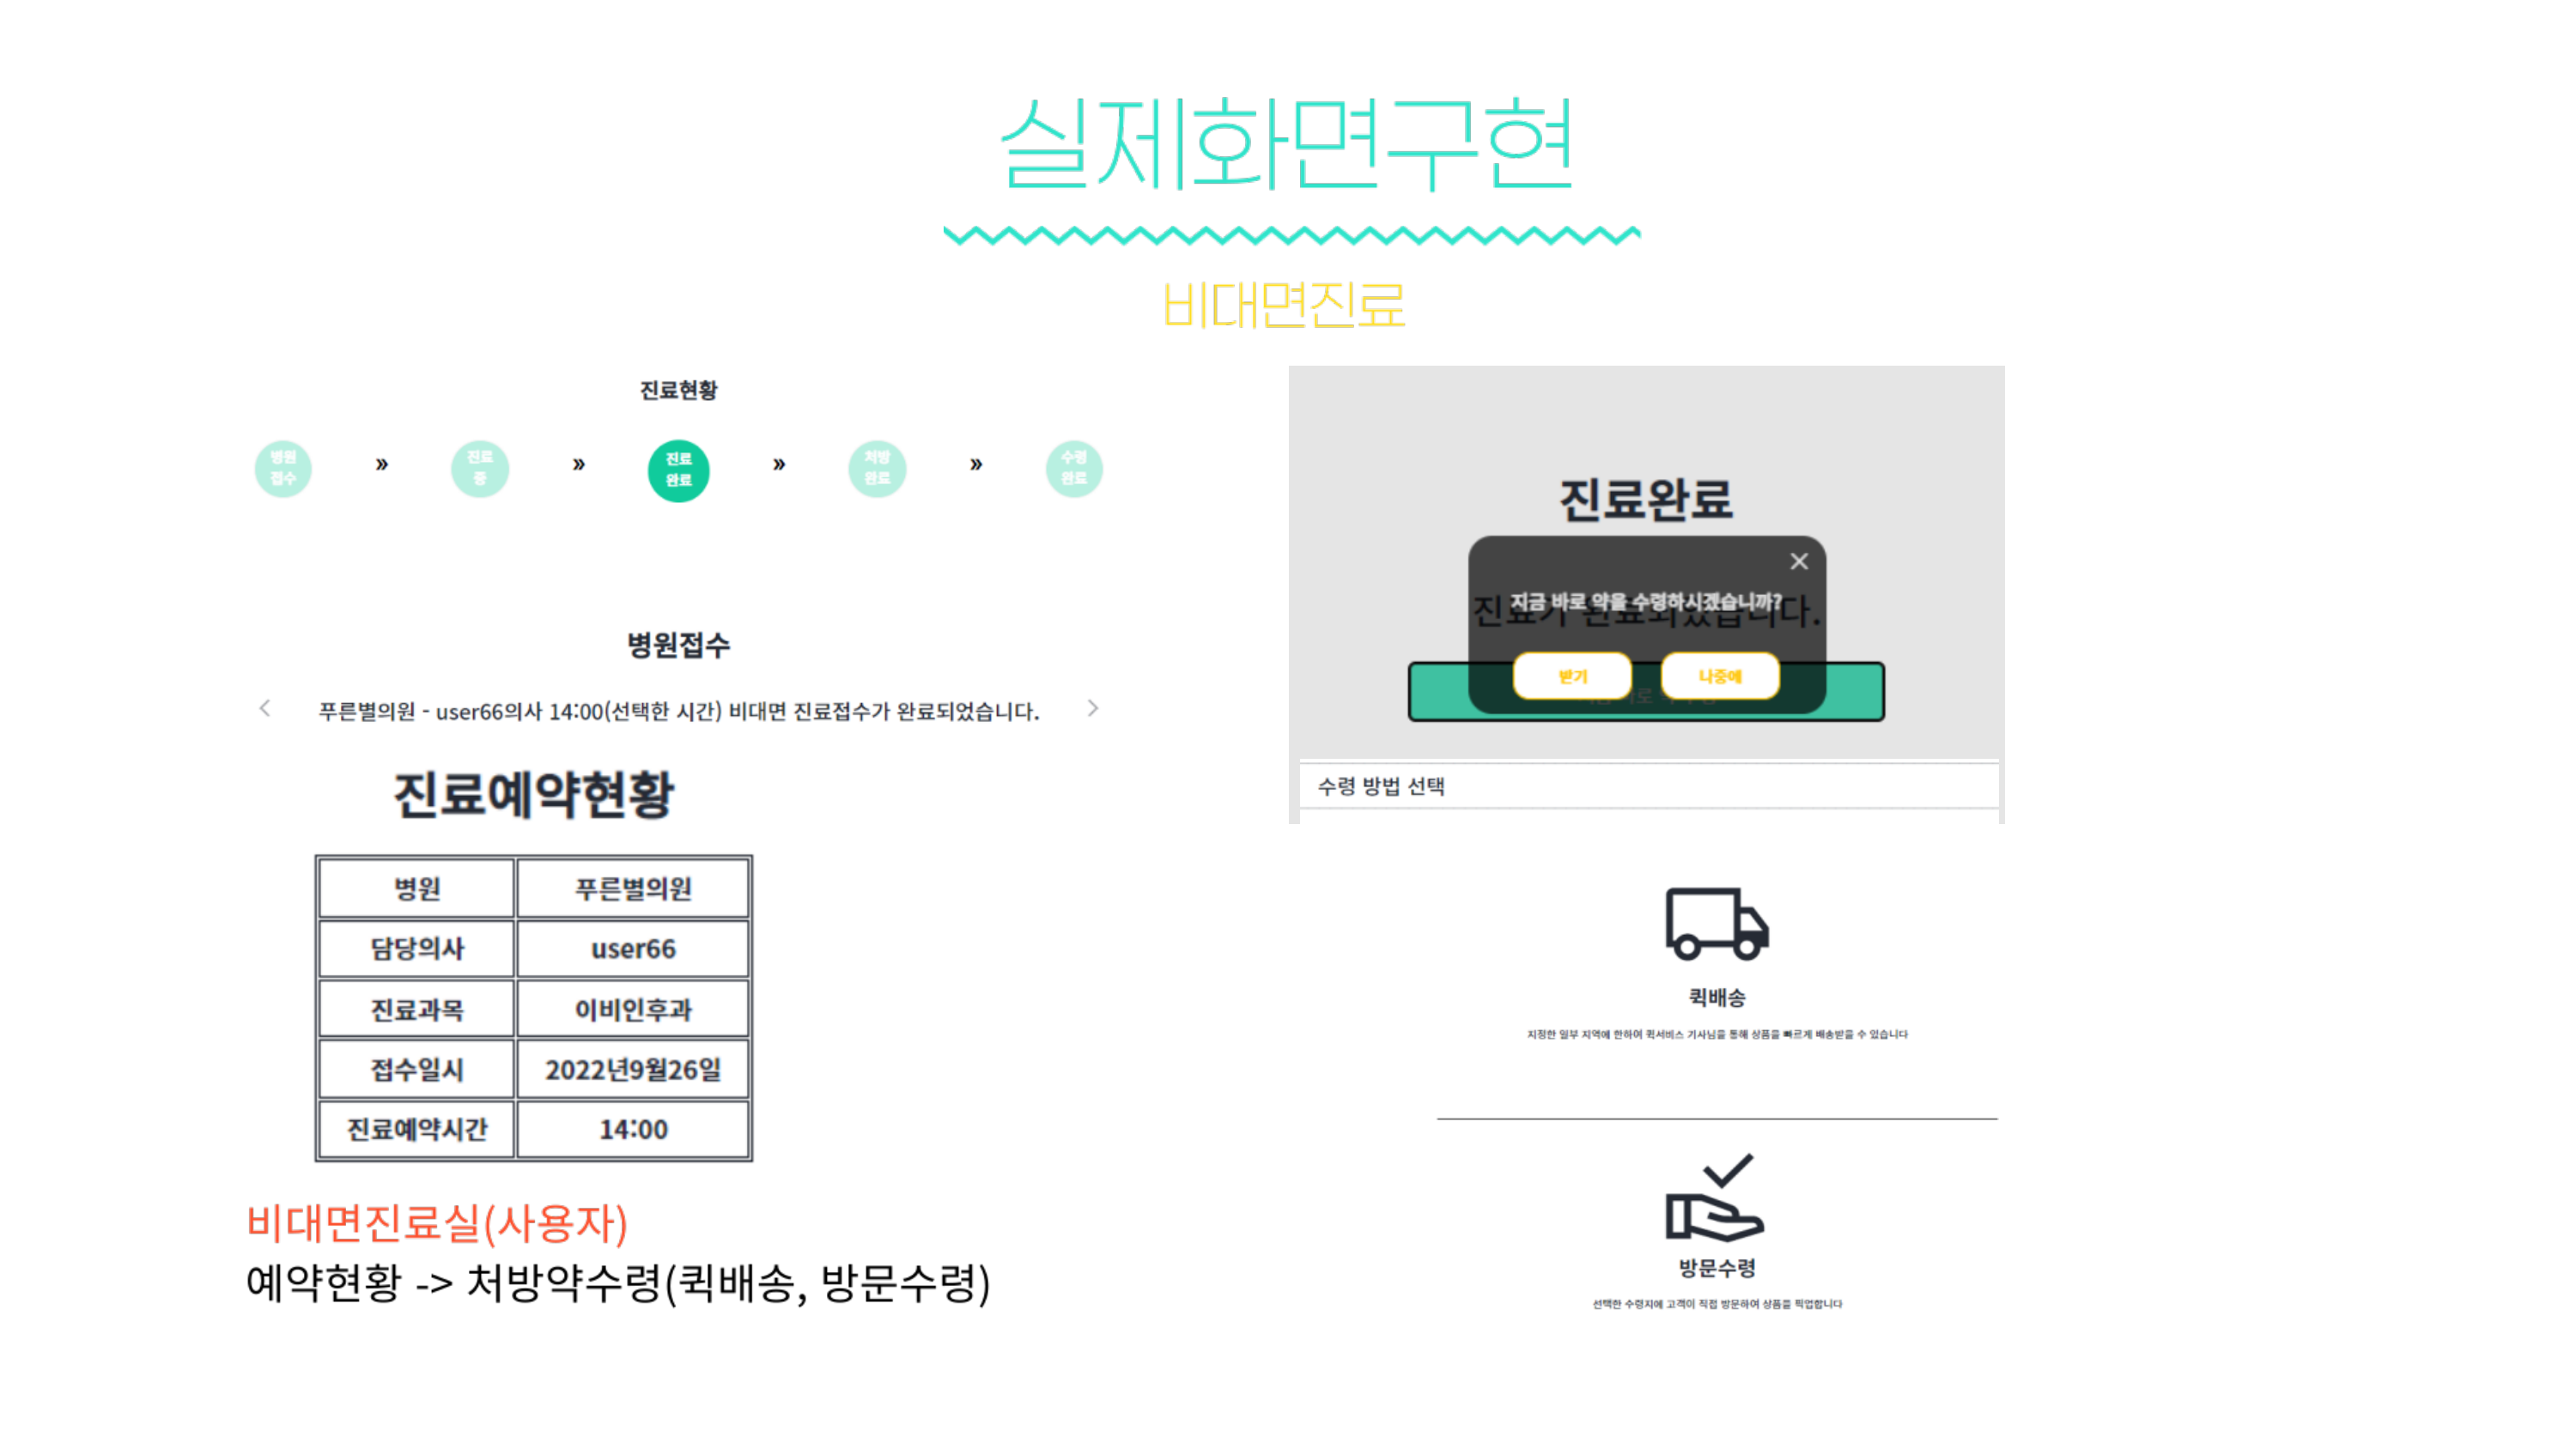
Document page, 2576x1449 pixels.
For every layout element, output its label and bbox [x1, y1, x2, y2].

text_box [1289, 366, 2005, 825]
text_box [259, 743, 823, 1170]
picture [239, 1186, 1011, 1335]
text_box [245, 366, 1123, 815]
text_box [1299, 759, 1999, 1354]
text_box [944, 225, 1642, 246]
picture [909, 44, 1621, 240]
picture [923, 253, 1431, 355]
